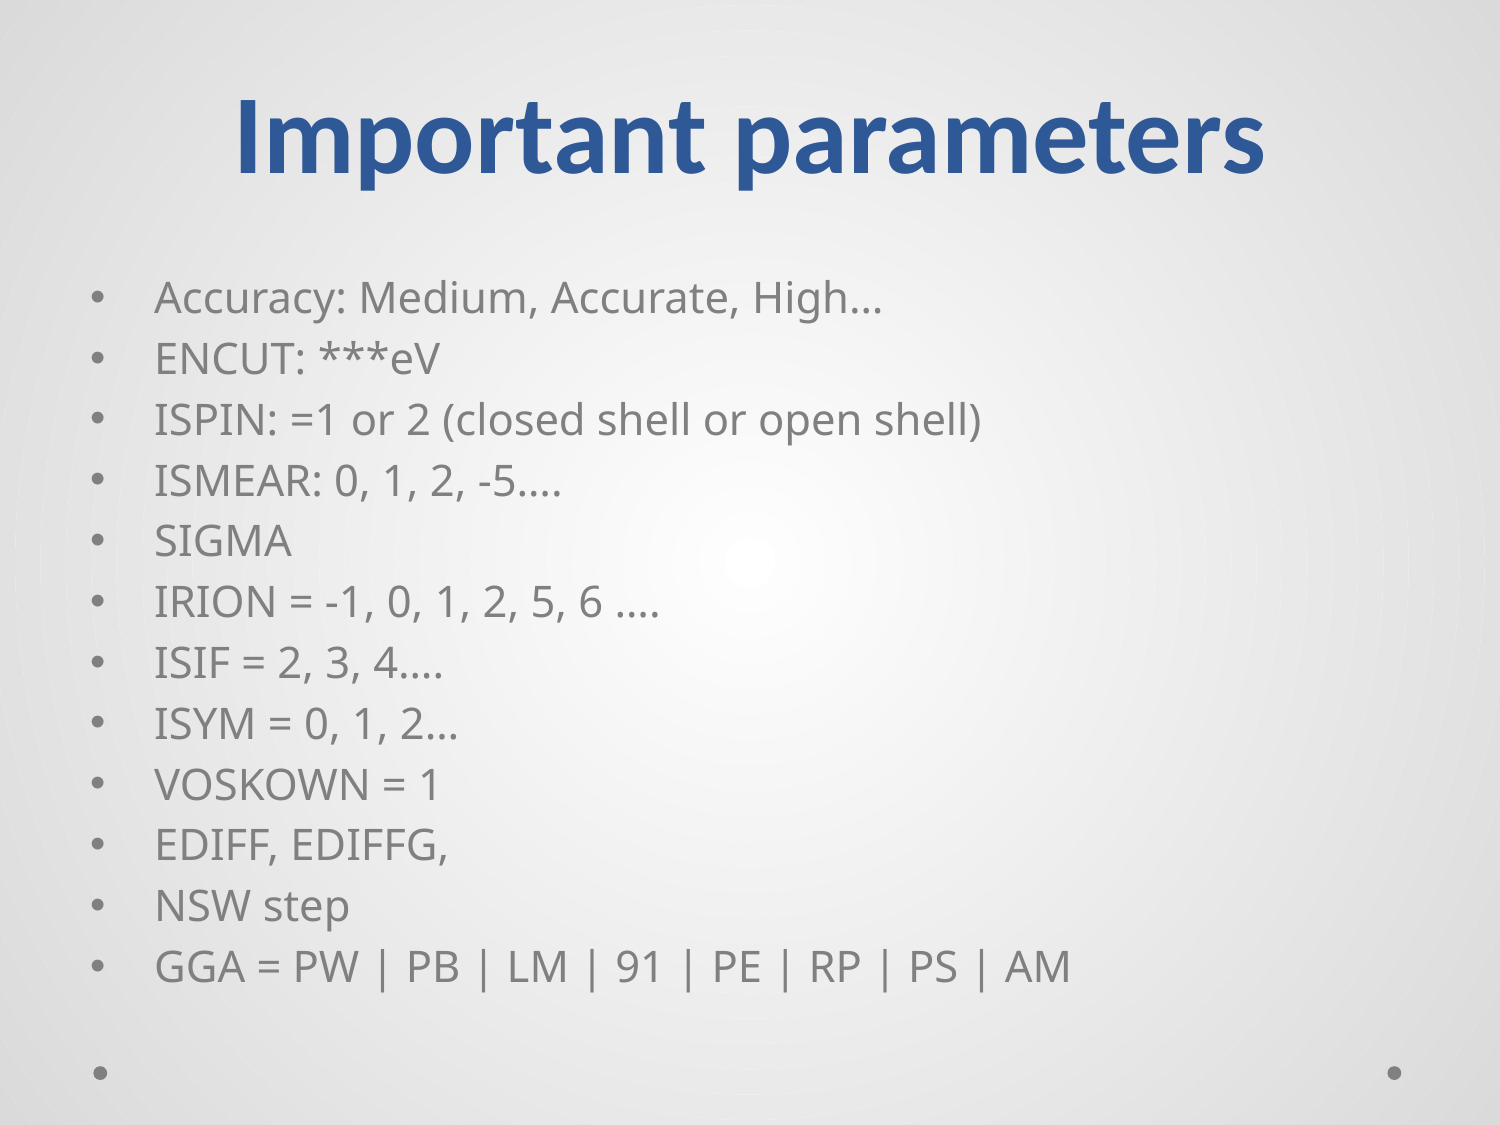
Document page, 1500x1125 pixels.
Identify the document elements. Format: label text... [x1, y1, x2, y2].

title Important parameters [75, 42, 1425, 204]
list Accuracy: Medium, Accurate, High… ENCUT: ***eV ISPIN: =1 or 2 (closed shell or open shell) ISMEAR: 0, 1, 2, -5…. SIGMA IRION = -1, 0, 1, 2, 5, 6 …. ISIF = 2, 3, 4…. ISYM = 0, 1, 2… VOSKOWN = 1 EDIFF, EDIFFG, NSW step GGA = PW | PB | LM | 91 | PE | RP | PS | AM [75, 262, 1425, 1005]
